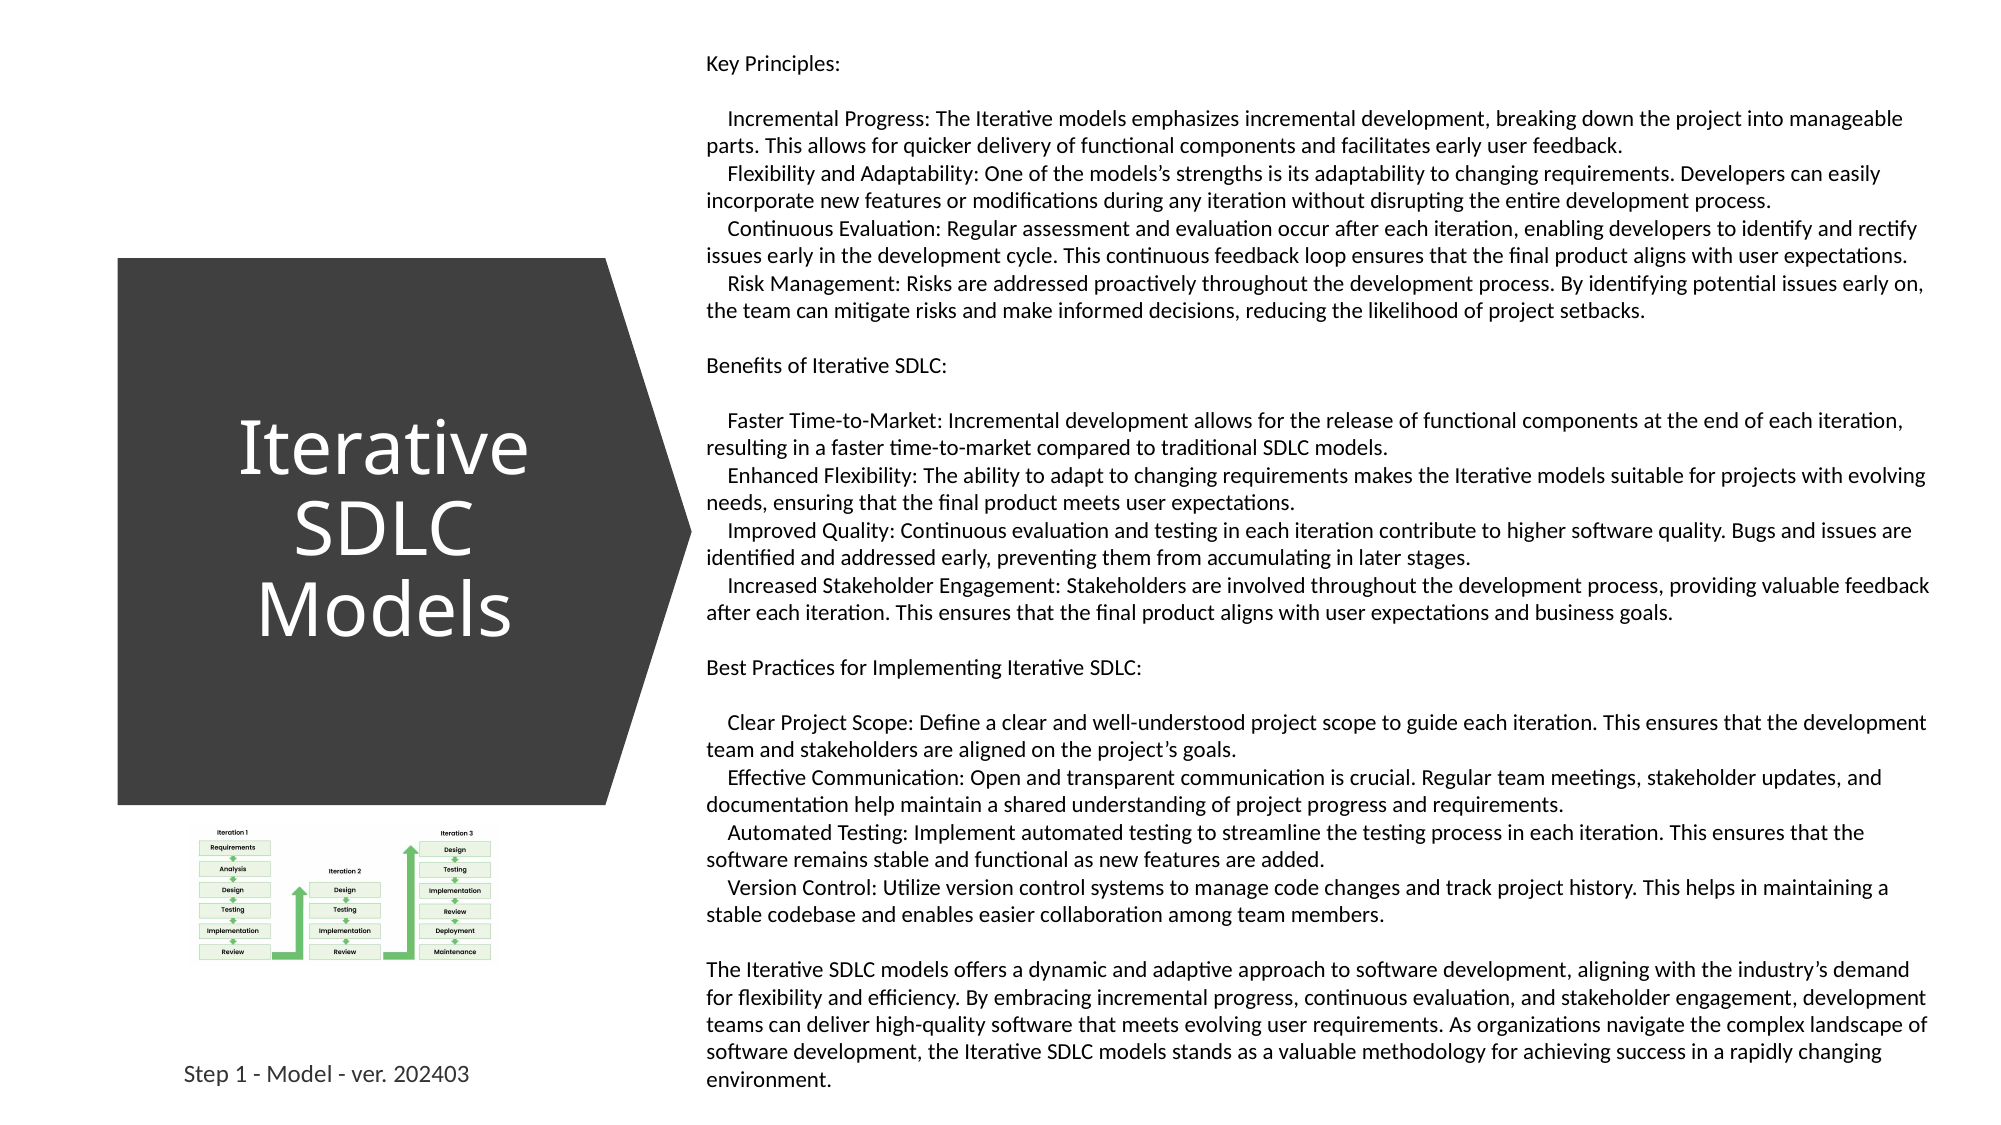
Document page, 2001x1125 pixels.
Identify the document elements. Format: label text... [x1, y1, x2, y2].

picture [188, 825, 500, 966]
text_box Key Principles: Incremental Progress: The Iterative models emphasizes incremental development, breaking down the project into manageable parts. This allows for quicker delivery of functional components and facilitates early user feedback. Flexibility and Adaptability: One of the models’s strengths is its adaptability to changing requirements. Developers can easily incorporate new features or modifications during any iteration without disrupting the entire development process. Continuous Evaluation: Regular assessment and evaluation occur after each iteration, enabling developers to identify and rectify issues early in the development cycle. This continuous feedback loop ensures that the final product aligns with user expectations. Risk Management: Risks are addressed proactively throughout the development process. By identifying potential issues early on, the team can mitigate risks and make informed decisions, reducing the likelihood of project setbacks. Benefits of Iterative SDLC: Faster Time-to-Market: Incremental development allows for the release of functional components at the end of each iteration, resulting in a faster time-to-market compared to traditional SDLC models. Enhanced Flexibility: The ability to adapt to changing requirements makes the Iterative models suitable for projects with evolving needs, ensuring that the final product meets user expectations. Improved Quality: Continuous evaluation and testing in each iteration contribute to higher software quality. Bugs and issues are identified and addressed early, preventing them from accumulating in later stages. Increased Stakeholder Engagement: Stakeholders are involved throughout the development process, providing valuable feedback after each iteration. This ensures that the final product aligns with user expectations and business goals. Best Practices for Implementing Iterative SDLC: Clear Project Scope: Define a clear and well-understood project scope to guide each iteration. This ensures that the development team and stakeholders are aligned on the project’s goals. Effective Communication: Open and transparent communication is crucial. Regular team meetings, stakeholder updates, and documentation help maintain a shared understanding of project progress and requirements. Automated Testing: Implement automated testing to streamline the testing process in each iteration. This ensures that the software remains stable and functional as new features are added. Version Control: Utilize version control systems to manage code changes and track project history. This helps in maintaining a stable codebase and enables easier collaboration among team members. The Iterative SDLC models offers a dynamic and adaptive approach to software development, aligning with the industry’s demand for flexibility and efficiency. By embracing incremental progress, continuous evaluation, and stakeholder engagement, development teams can deliver high-quality software that meets evolving user requirements. As organizations navigate the complex landscape of software development, the Iterative SDLC models stands as a valuable methodology for achieving success in a rapidly changing environment. [691, 41, 1956, 1100]
footer Step 1 - Model - ver. 202403 [168, 1042, 1188, 1103]
title Iterative SDLC Models [168, 322, 601, 741]
text_box [116, 257, 691, 807]
